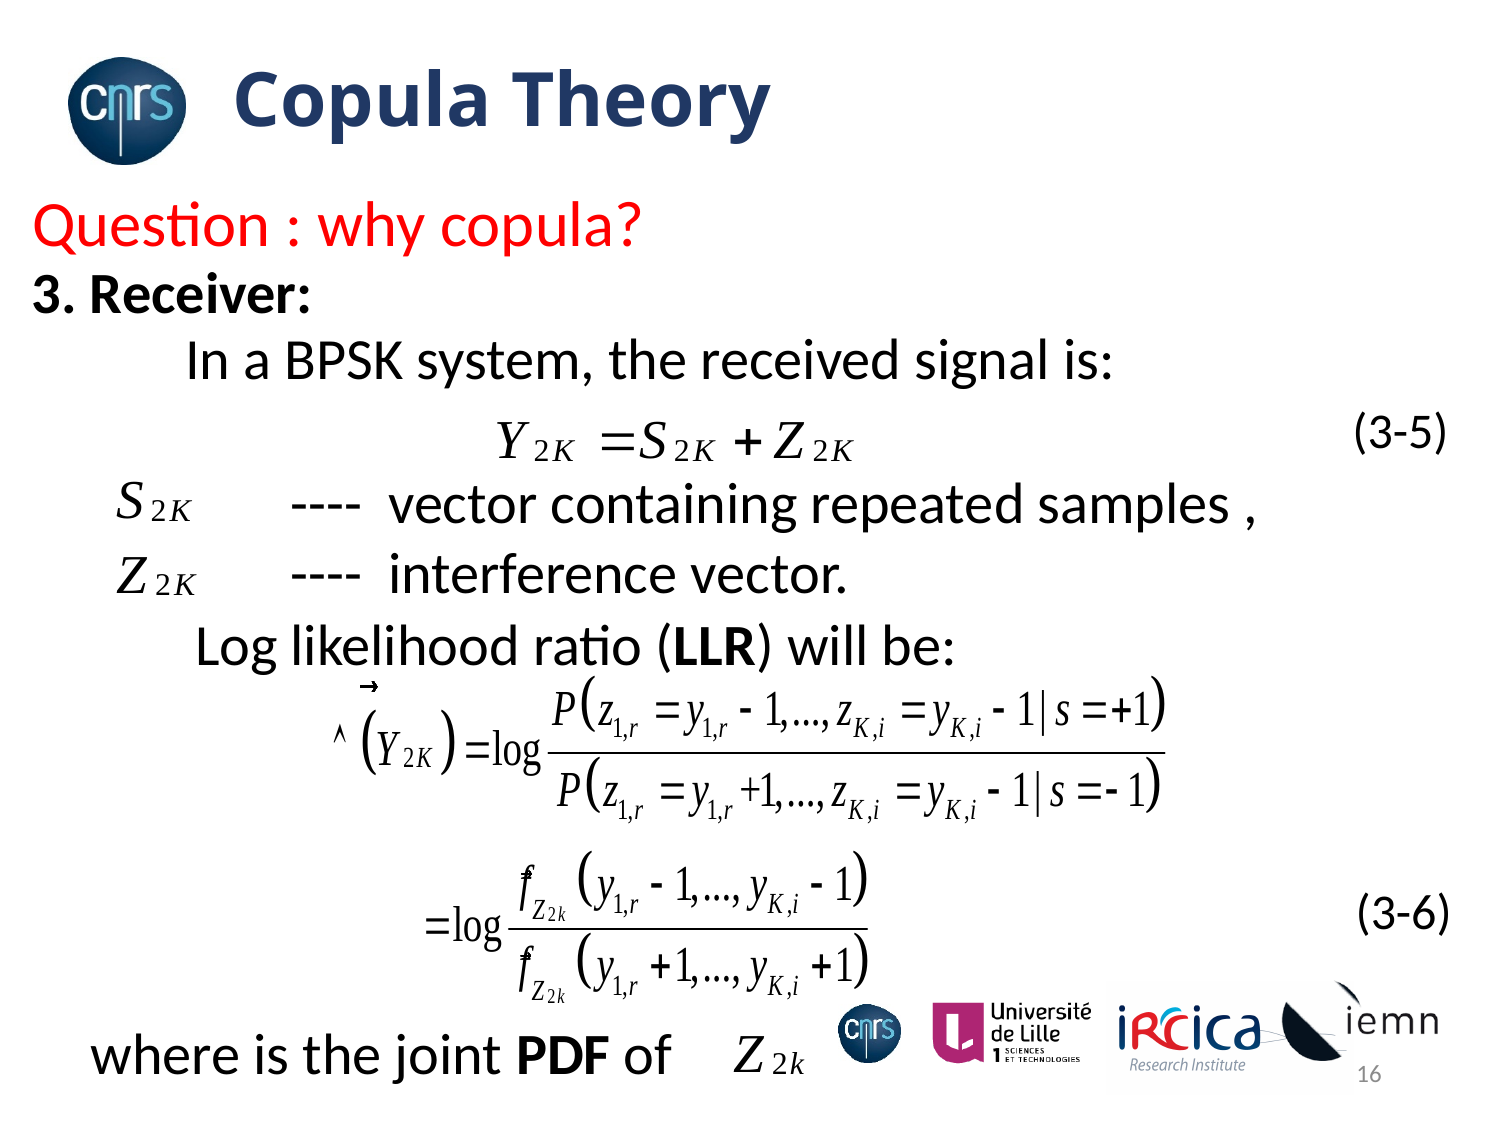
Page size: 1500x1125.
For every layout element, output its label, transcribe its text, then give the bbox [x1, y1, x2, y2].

picture [68, 57, 186, 165]
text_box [489, 394, 867, 473]
text_box In a BPSK system, the received signal is: [20, 313, 1500, 399]
picture [1281, 978, 1464, 1063]
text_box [107, 454, 204, 529]
text_box Log likelihood ratio (LLR) will be: [30, 599, 1489, 685]
slide_number 16 [1059, 1042, 1397, 1103]
title Copula Theory [217, 67, 1355, 151]
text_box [724, 1008, 817, 1087]
text_box (3-5) [977, 399, 1464, 466]
picture [838, 1014, 901, 1063]
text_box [327, 668, 1175, 1014]
text_box (3-6) [1175, 872, 1467, 947]
text_box 3. Receiver: [17, 247, 1482, 333]
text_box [107, 529, 209, 607]
list Question : why copula? [17, 183, 1476, 247]
picture [908, 1014, 1106, 1084]
